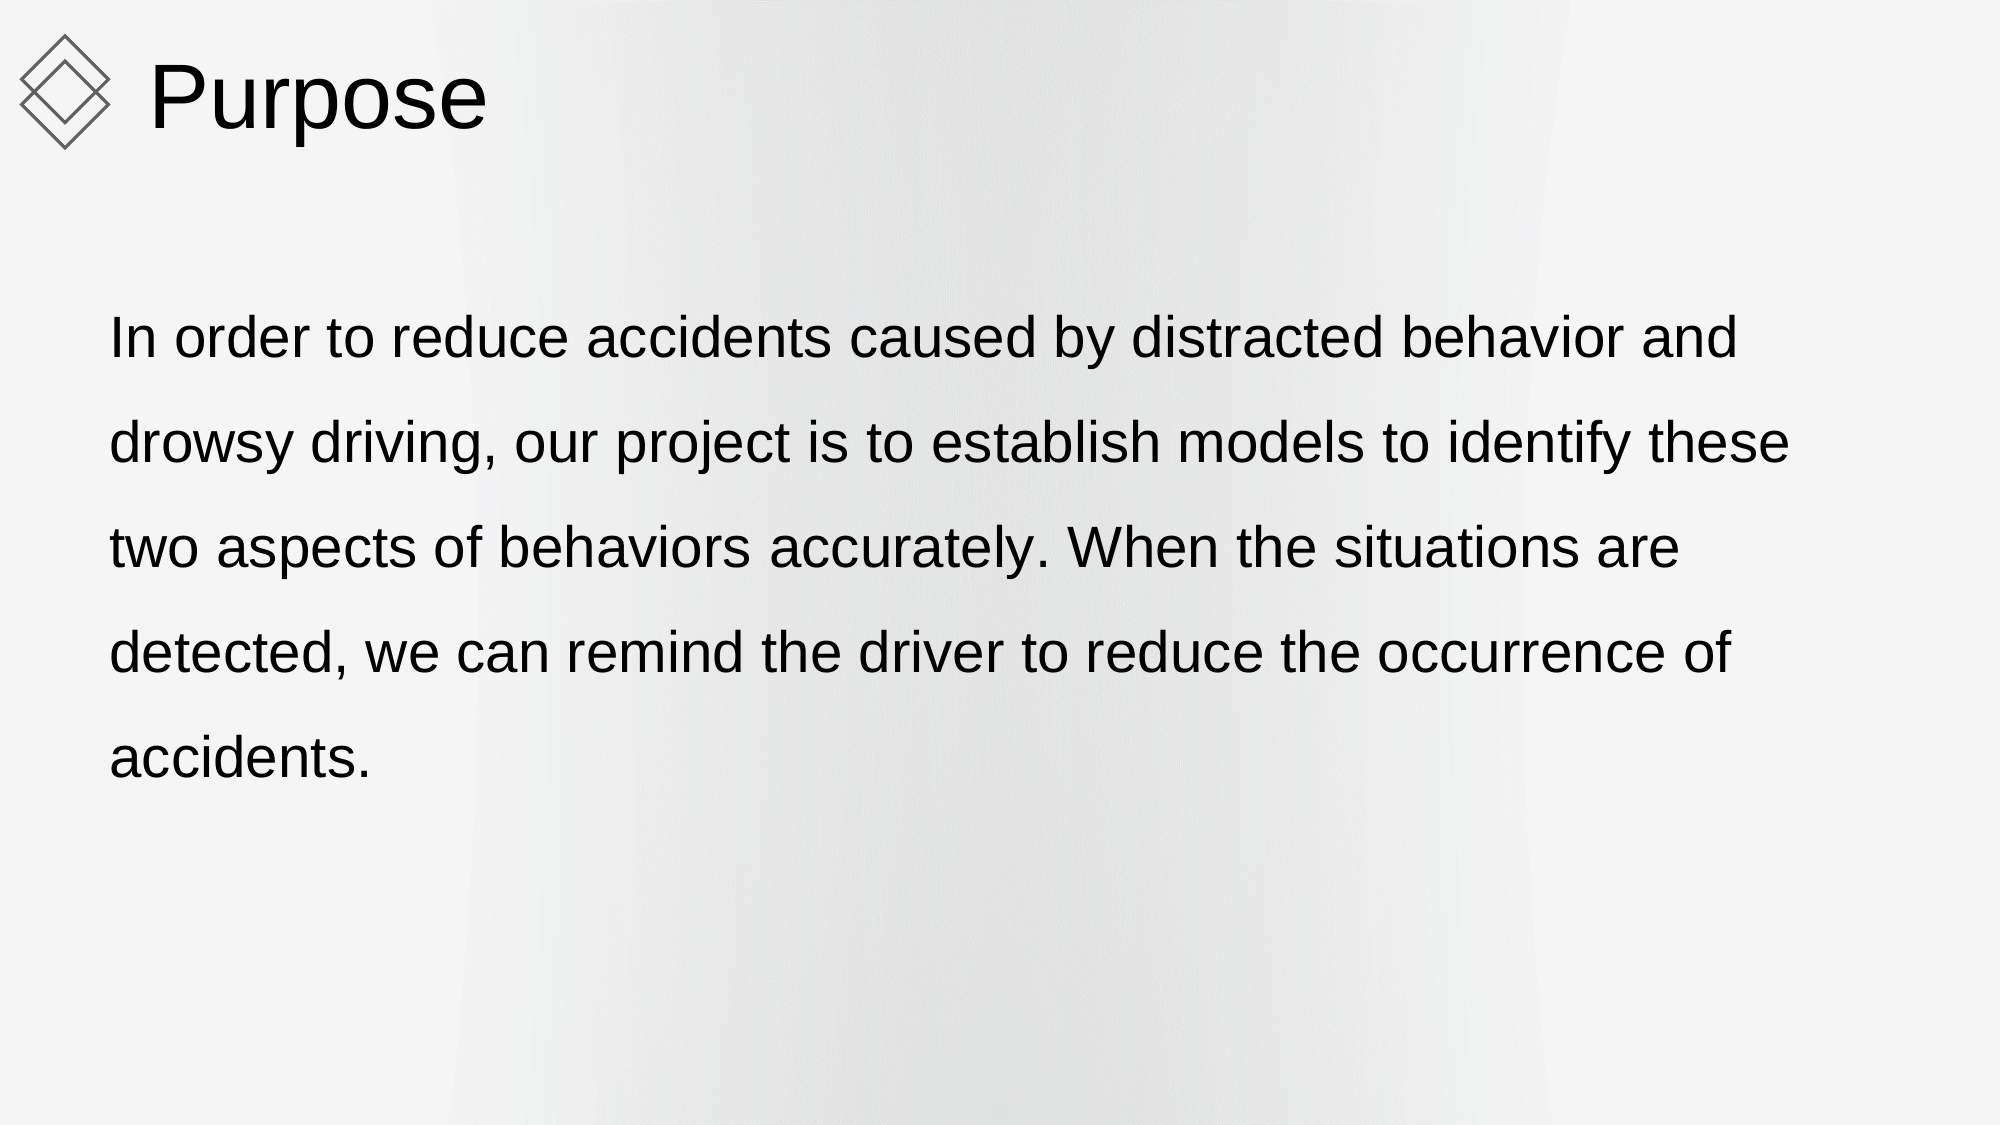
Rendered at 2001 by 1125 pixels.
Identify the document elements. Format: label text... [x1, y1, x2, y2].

text_box Purpose [133, 29, 539, 155]
picture [0, 0, 2001, 1125]
text_box In order to reduce accidents caused by distracted behavior and drowsy driving, our project is to establish models to identify these two aspects of behaviors accurately. When the situations are detected, we can remind the driver to reduce the occurrence of accidents. [94, 256, 1906, 797]
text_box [34, 48, 96, 136]
